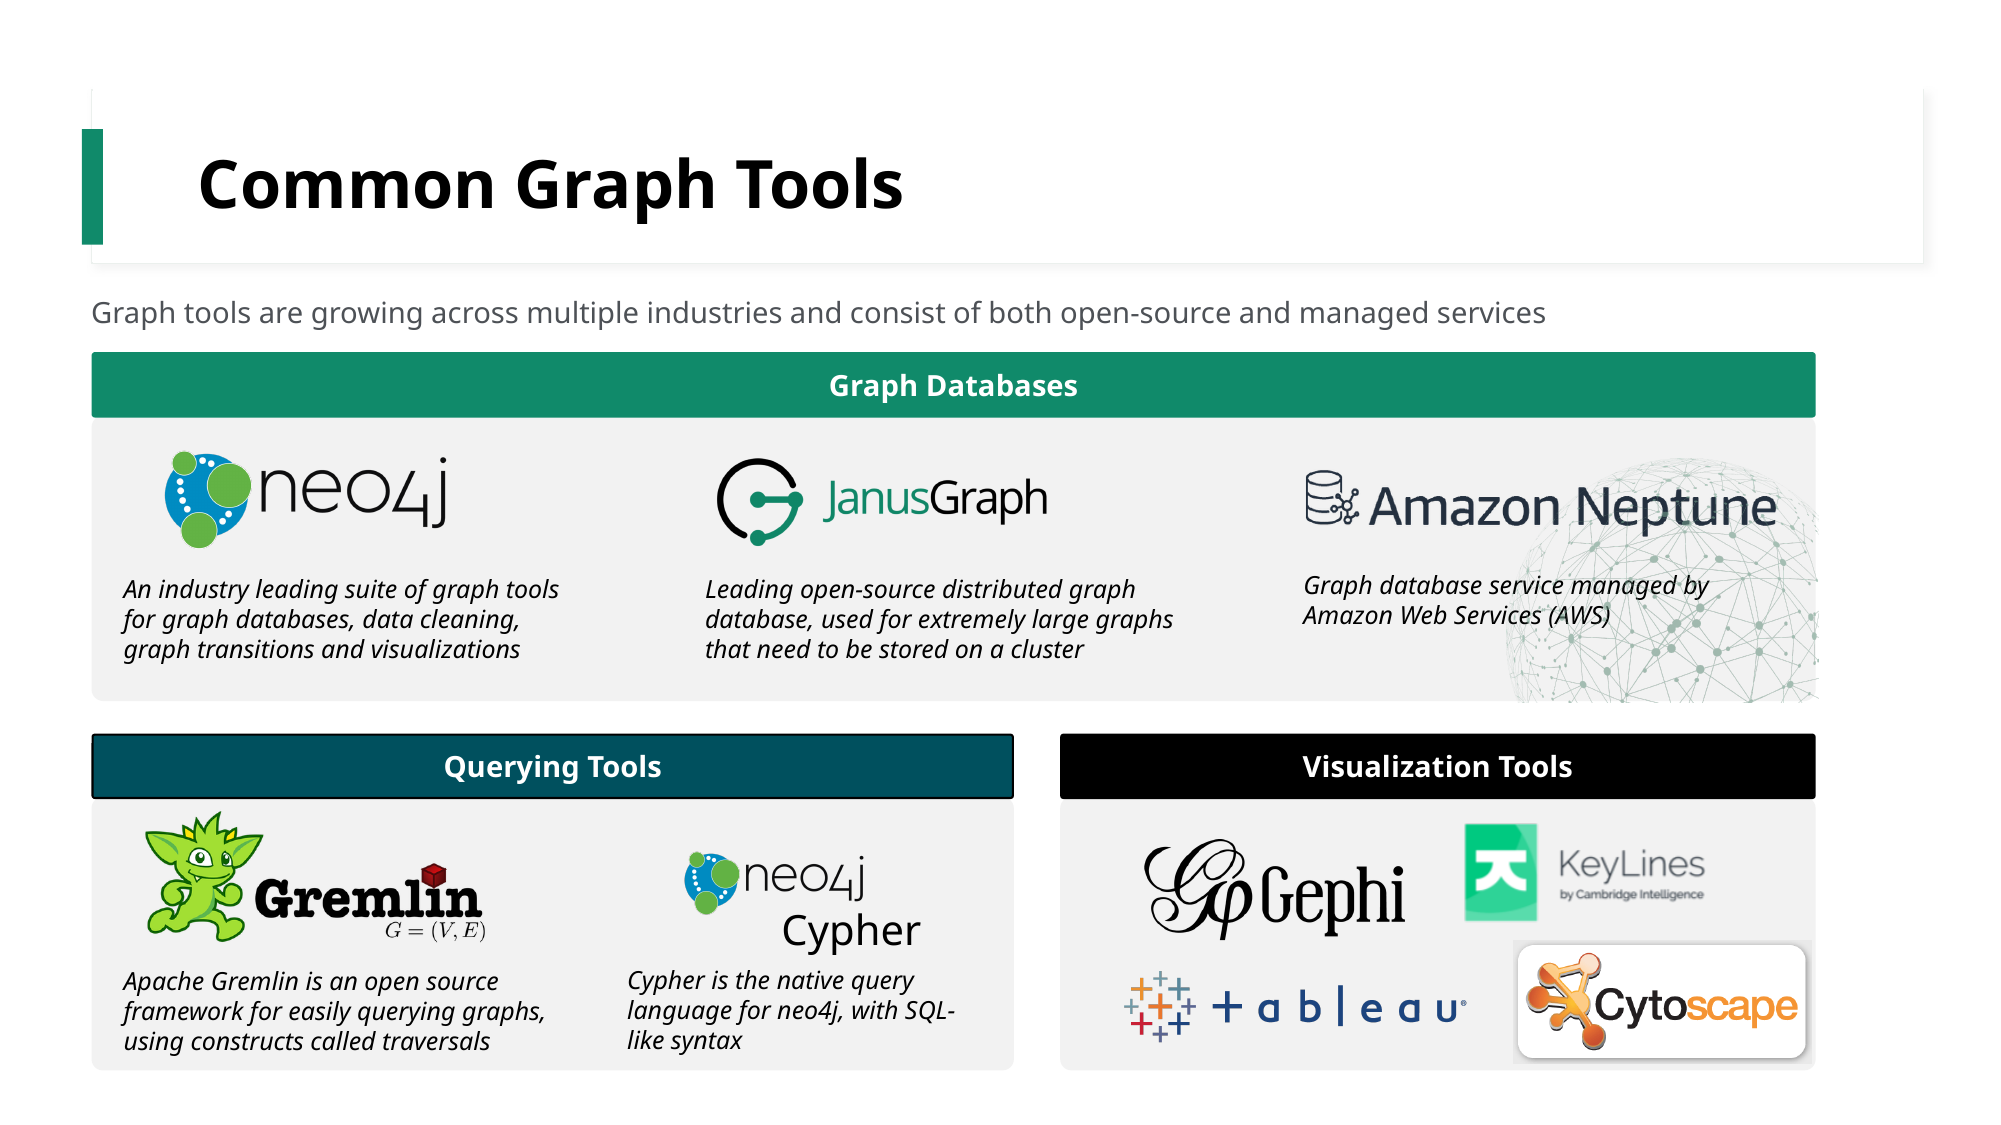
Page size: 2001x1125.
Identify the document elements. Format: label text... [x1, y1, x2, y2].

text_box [677, 832, 973, 962]
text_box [92, 734, 1013, 1070]
text_box Graph tools are growing across multiple industries and consist of both open-source and managed services [76, 283, 1929, 397]
picture [1513, 940, 1812, 1064]
picture [143, 809, 487, 943]
picture [1144, 839, 1406, 941]
picture [1097, 964, 1491, 1047]
title Common Graph Tools [183, 90, 1851, 283]
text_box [1061, 734, 1815, 1070]
picture [1304, 454, 1819, 703]
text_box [92, 353, 1815, 700]
picture [153, 420, 459, 579]
picture [690, 435, 1073, 564]
picture [1454, 814, 1716, 927]
